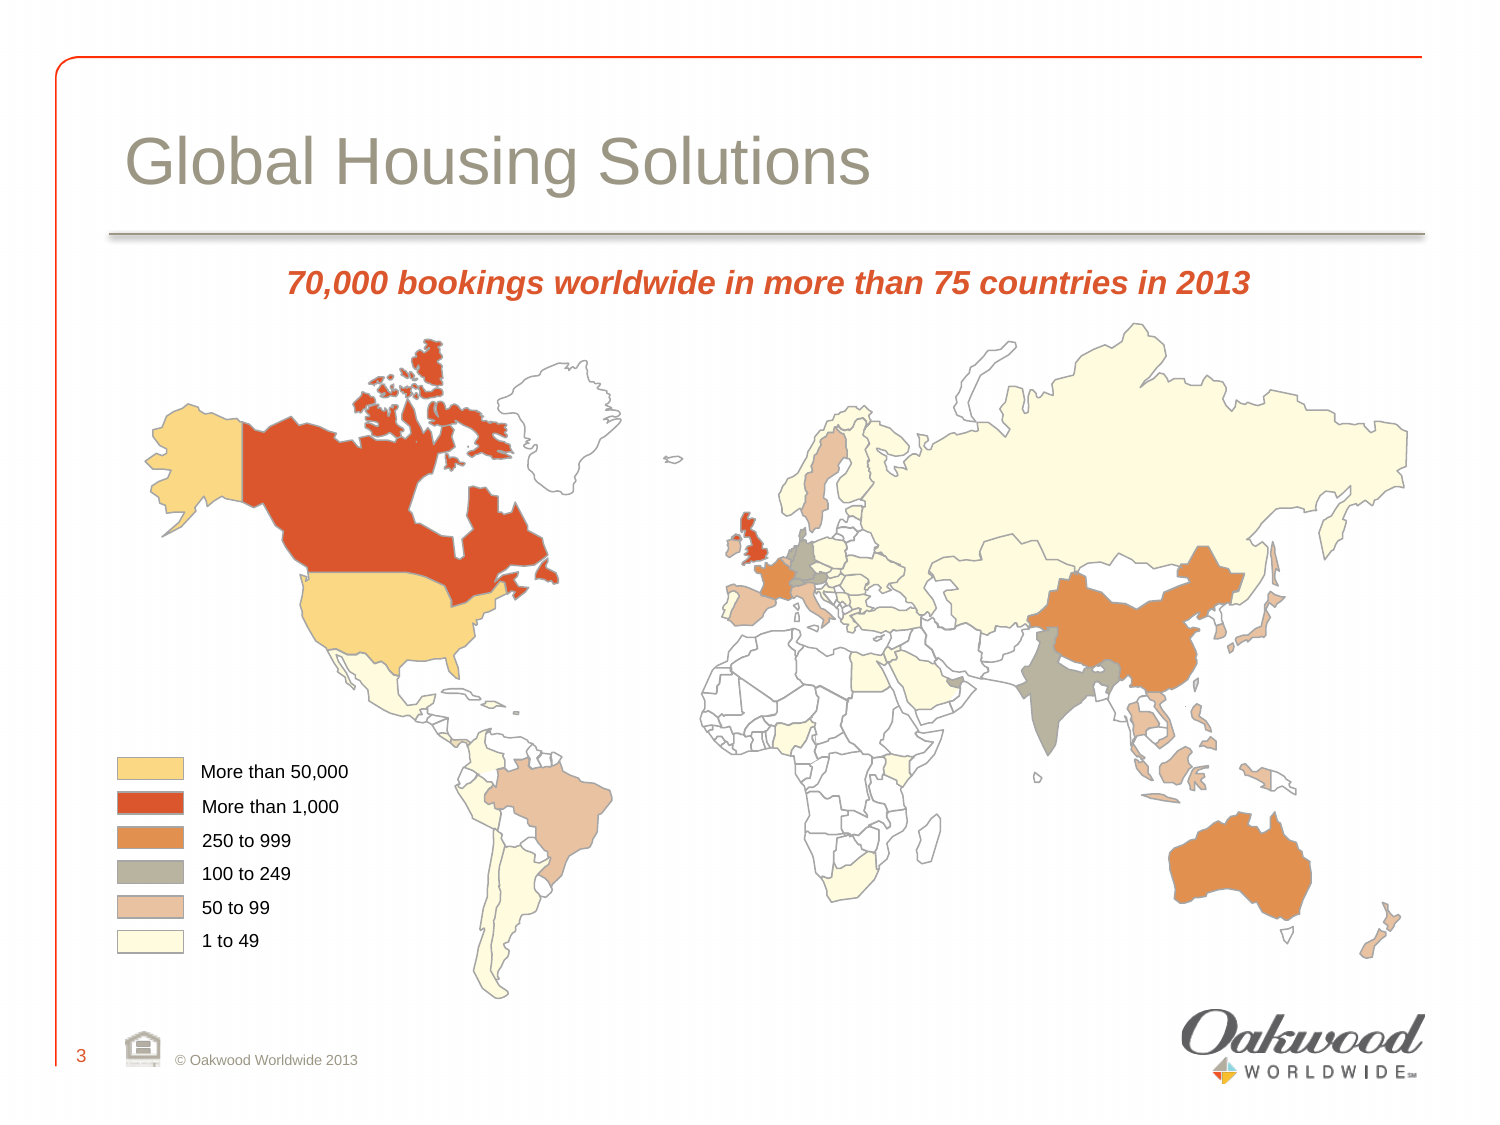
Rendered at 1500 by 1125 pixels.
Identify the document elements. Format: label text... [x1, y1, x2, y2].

text_box [327, 649, 436, 721]
text_box [1108, 675, 1146, 746]
text_box [786, 546, 797, 562]
text_box [1187, 765, 1209, 791]
text_box [836, 603, 845, 620]
text_box [883, 753, 913, 788]
text_box [793, 603, 800, 611]
text_box [1127, 702, 1159, 760]
text_box [921, 617, 988, 679]
text_box [117, 757, 184, 780]
text_box [1033, 772, 1042, 783]
text_box [721, 741, 737, 755]
text_box 100 to 249 [187, 854, 341, 888]
text_box [765, 725, 776, 748]
text_box [444, 453, 466, 472]
text_box [852, 826, 879, 853]
text_box [491, 846, 551, 980]
text_box [1091, 665, 1105, 673]
text_box [117, 896, 184, 918]
text_box [454, 775, 501, 829]
text_box [1280, 926, 1294, 944]
text_box [879, 705, 934, 757]
text_box [888, 650, 959, 711]
text_box [790, 582, 836, 629]
text_box [399, 385, 414, 398]
text_box [1214, 623, 1227, 639]
title Global Housing Solutions [109, 109, 1425, 213]
text_box [804, 831, 851, 879]
text_box [846, 530, 878, 558]
text_box [953, 341, 1017, 422]
text_box [1134, 759, 1154, 781]
text_box [807, 625, 819, 632]
text_box [860, 323, 1408, 617]
text_box [778, 405, 873, 517]
text_box [883, 645, 900, 662]
text_box [1199, 736, 1217, 751]
text_box [804, 573, 827, 584]
text_box [718, 678, 777, 735]
text_box [764, 684, 818, 726]
text_box [833, 600, 839, 608]
text_box [916, 814, 941, 864]
text_box [980, 626, 1044, 687]
text_box [1191, 703, 1212, 732]
text_box [886, 628, 912, 649]
text_box [1016, 627, 1121, 756]
footer © Oakwood Worldwide 2013 [160, 1043, 636, 1104]
text_box [481, 701, 506, 709]
text_box [484, 731, 534, 772]
text_box [849, 594, 875, 613]
text_box [703, 725, 713, 733]
text_box [805, 792, 848, 834]
text_box [815, 583, 834, 605]
text_box [836, 419, 873, 503]
text_box [663, 456, 683, 464]
text_box [377, 384, 399, 398]
text_box [789, 628, 804, 656]
text_box [117, 826, 184, 849]
text_box 70,000 bookings worldwide in more than 75 countries in 2013 [113, 254, 1425, 309]
text_box [527, 744, 542, 770]
text_box [365, 404, 404, 439]
text_box [873, 634, 885, 642]
text_box [145, 403, 243, 537]
text_box [1270, 541, 1280, 586]
text_box [368, 376, 385, 386]
text_box [117, 792, 184, 814]
text_box [415, 709, 433, 723]
text_box [795, 764, 813, 783]
picture [0, 0, 1500, 1125]
text_box 250 to 999 [187, 821, 397, 859]
text_box [457, 767, 478, 789]
text_box [826, 568, 842, 579]
text_box [1159, 746, 1193, 785]
text_box [835, 592, 851, 605]
text_box [1058, 655, 1089, 673]
text_box [796, 645, 852, 700]
text_box [484, 758, 612, 888]
text_box [497, 360, 622, 495]
text_box [765, 702, 778, 717]
text_box [877, 552, 886, 557]
text_box [744, 716, 770, 737]
text_box [1077, 553, 1190, 610]
text_box [702, 667, 732, 694]
text_box [780, 556, 792, 568]
text_box [836, 528, 857, 542]
text_box [1239, 763, 1270, 791]
text_box [812, 537, 848, 569]
text_box [411, 339, 443, 387]
text_box [915, 702, 954, 726]
text_box [535, 876, 553, 898]
text_box [834, 585, 845, 592]
text_box [772, 717, 816, 757]
text_box [1141, 793, 1180, 803]
text_box [701, 673, 742, 718]
text_box [751, 731, 765, 752]
text_box [948, 676, 964, 687]
text_box [834, 835, 868, 869]
text_box [832, 533, 844, 540]
text_box [551, 752, 562, 766]
text_box [841, 757, 891, 836]
text_box [850, 652, 891, 691]
text_box [814, 581, 828, 589]
text_box [801, 757, 830, 791]
text_box [1227, 642, 1235, 654]
text_box [413, 392, 419, 400]
text_box 1 to 49 [187, 921, 341, 959]
text_box [928, 533, 1075, 634]
text_box [1270, 770, 1296, 795]
text_box [840, 609, 860, 634]
text_box [949, 687, 961, 702]
text_box [840, 575, 868, 595]
text_box [789, 539, 816, 581]
text_box [823, 591, 837, 605]
text_box [1136, 695, 1168, 728]
text_box [721, 590, 740, 619]
text_box [760, 558, 796, 601]
text_box [411, 383, 443, 399]
text_box [801, 427, 848, 533]
text_box [242, 398, 548, 606]
text_box [1382, 902, 1401, 932]
text_box [117, 861, 184, 884]
text_box 50 to 99 [187, 888, 341, 921]
text_box [762, 731, 771, 749]
text_box [117, 930, 184, 953]
text_box [950, 681, 977, 713]
text_box [845, 505, 863, 520]
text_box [731, 512, 769, 566]
text_box [1146, 692, 1175, 749]
text_box [1092, 681, 1109, 702]
text_box [1235, 591, 1286, 646]
text_box [715, 635, 757, 667]
text_box [478, 767, 504, 788]
slide_number 2 [61, 1036, 128, 1097]
text_box [732, 734, 752, 755]
text_box [300, 572, 507, 680]
text_box [535, 558, 559, 585]
text_box [427, 401, 514, 460]
text_box [869, 775, 907, 812]
text_box [790, 726, 818, 764]
text_box [789, 577, 806, 588]
text_box [473, 828, 509, 999]
text_box [521, 838, 549, 864]
text_box [399, 368, 409, 379]
text_box More than 1,000 [187, 787, 392, 821]
text_box [821, 852, 879, 903]
text_box [497, 805, 536, 848]
text_box [409, 371, 415, 379]
text_box [432, 718, 449, 733]
text_box [726, 584, 777, 626]
text_box [870, 809, 908, 870]
text_box [805, 751, 873, 816]
text_box [437, 732, 452, 743]
text_box [815, 732, 861, 758]
text_box [700, 712, 721, 727]
text_box [910, 729, 944, 776]
text_box [464, 728, 504, 774]
text_box [809, 561, 831, 574]
text_box [708, 726, 733, 744]
text_box [978, 622, 1030, 663]
text_box [794, 612, 800, 622]
text_box [843, 605, 852, 614]
text_box [836, 516, 862, 532]
text_box [811, 686, 848, 744]
text_box More than 50,000 [185, 752, 391, 790]
text_box [441, 688, 481, 700]
text_box [387, 374, 394, 380]
text_box [798, 527, 806, 542]
text_box [713, 736, 726, 747]
text_box [730, 628, 803, 701]
text_box [1359, 928, 1386, 959]
text_box [1193, 678, 1199, 692]
text_box [841, 686, 899, 757]
text_box [1206, 603, 1225, 626]
text_box [537, 752, 552, 768]
text_box [900, 627, 937, 664]
text_box [840, 552, 905, 594]
text_box [352, 391, 376, 413]
text_box [1027, 546, 1245, 693]
text_box [1146, 726, 1168, 744]
text_box [850, 607, 923, 634]
text_box [427, 714, 449, 725]
text_box [1168, 811, 1312, 921]
text_box [450, 738, 470, 748]
text_box [826, 575, 846, 587]
